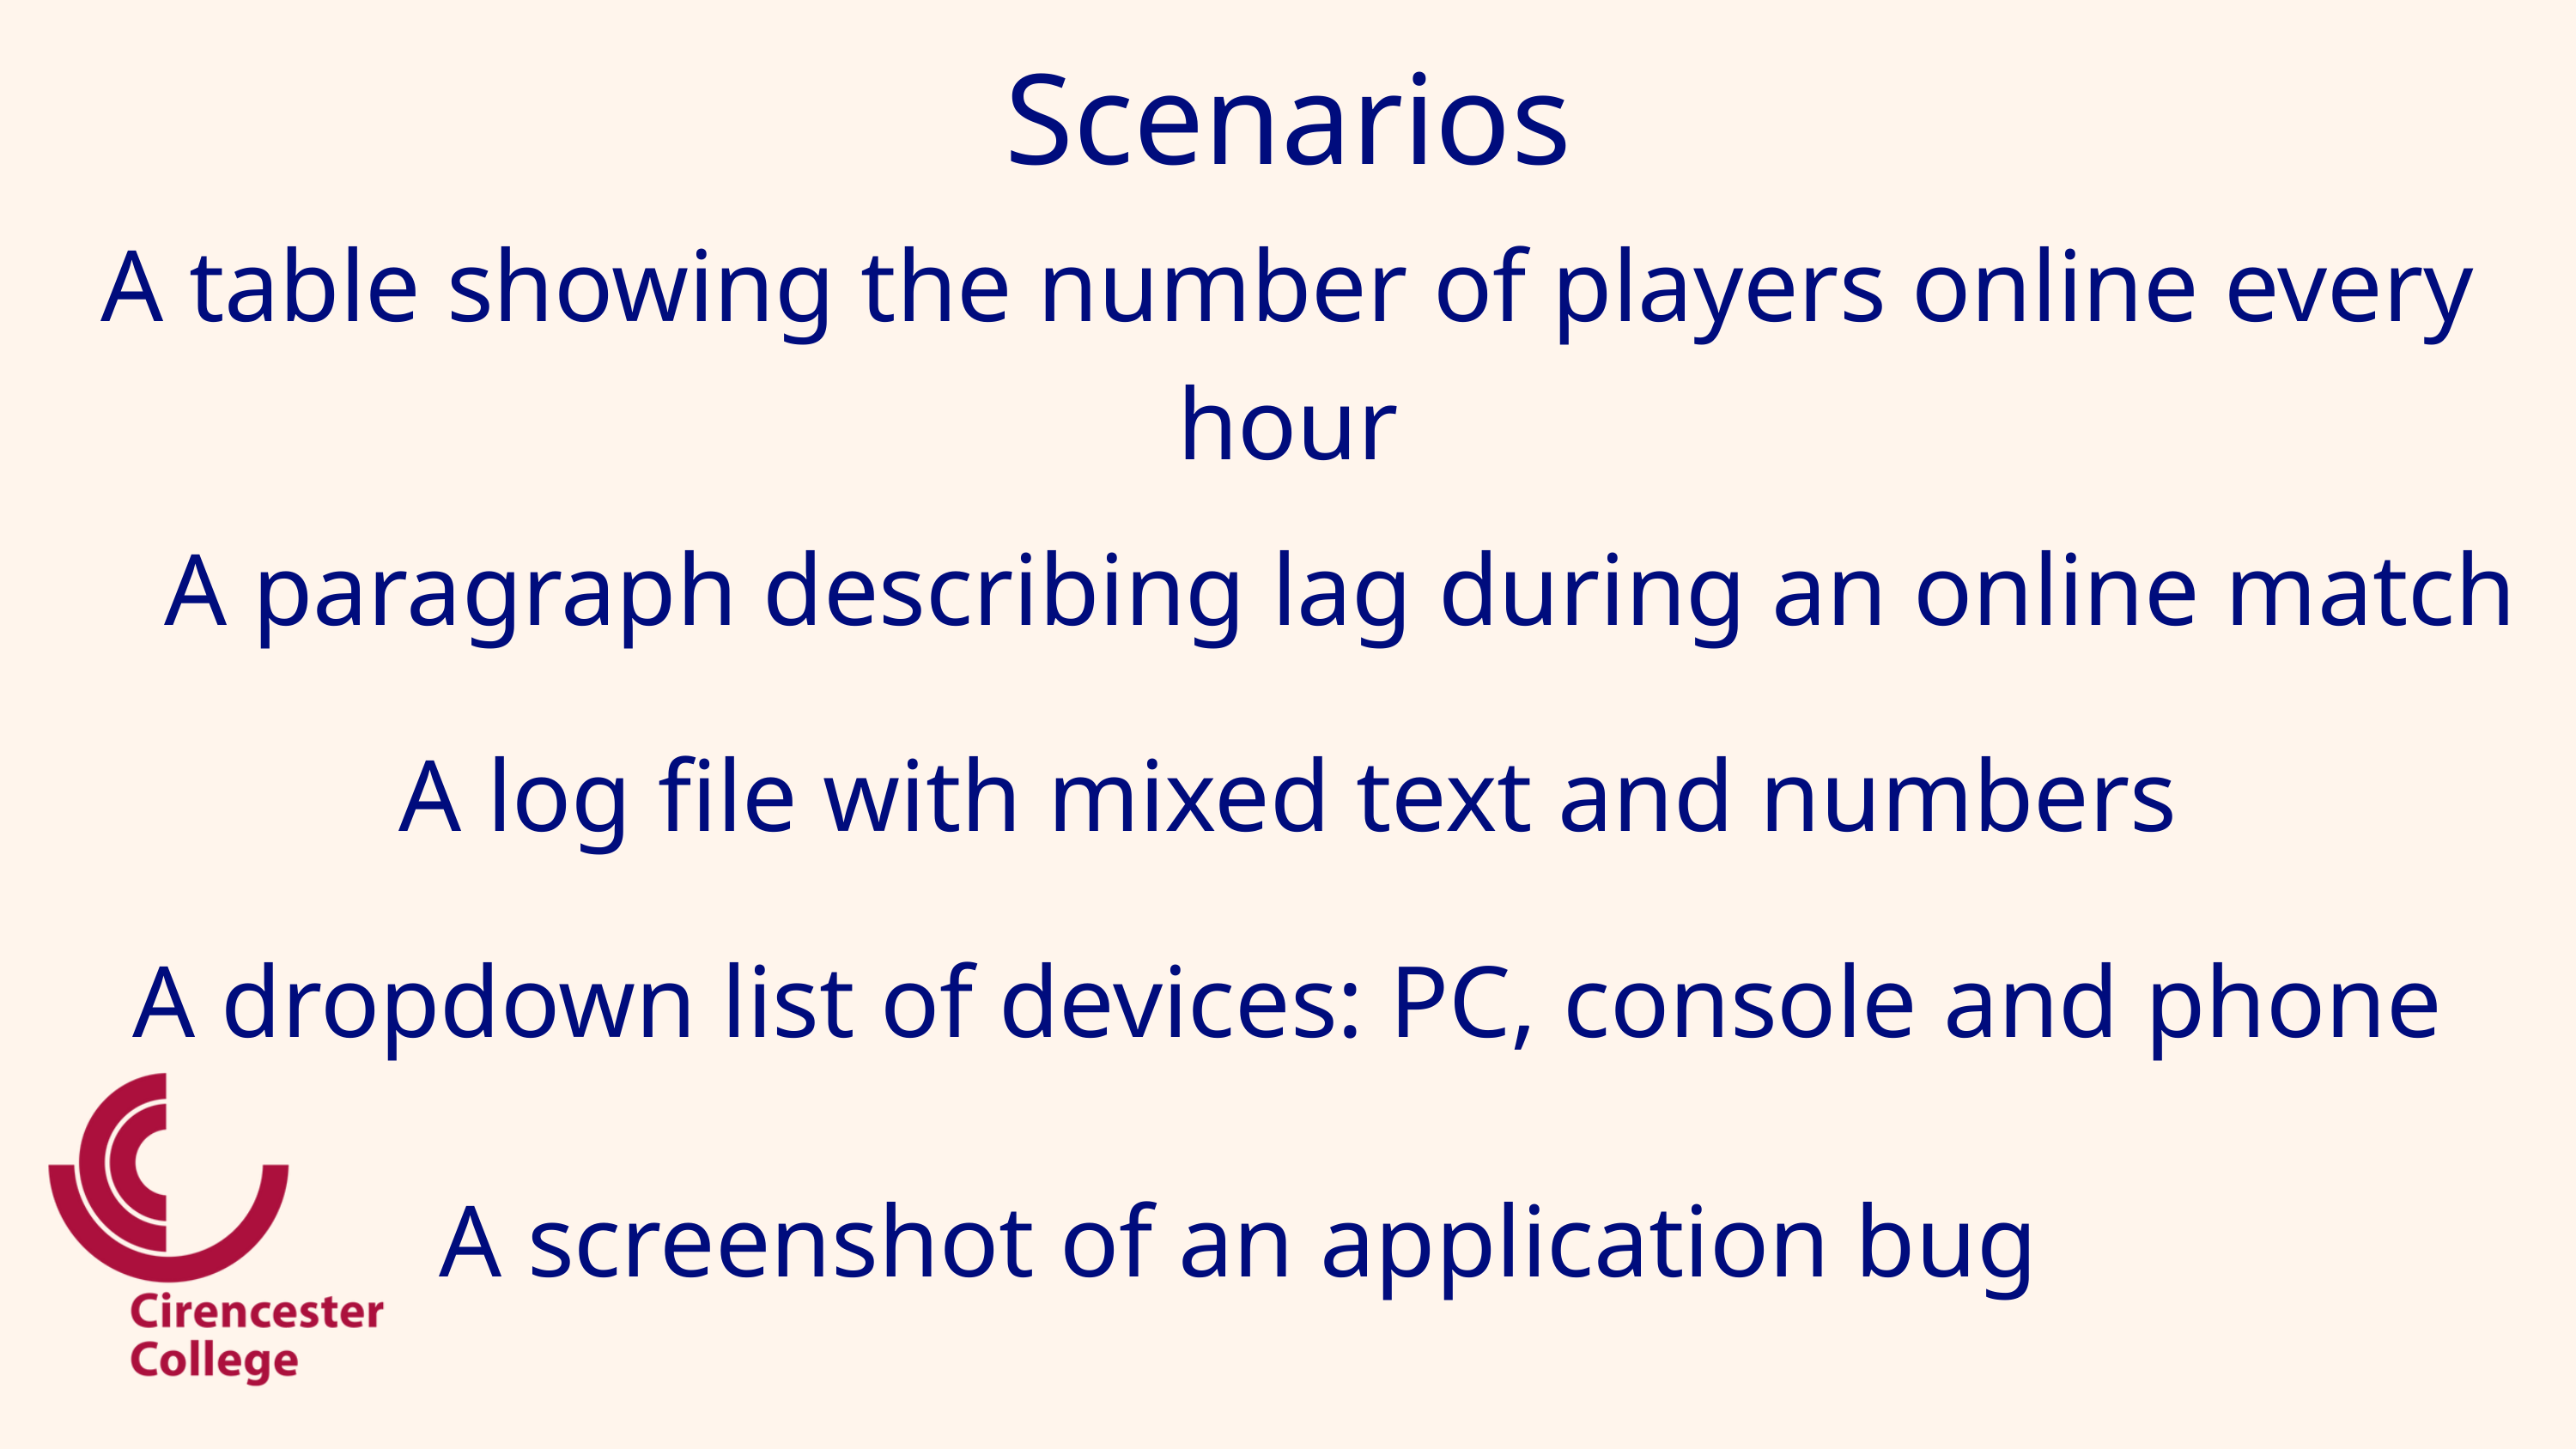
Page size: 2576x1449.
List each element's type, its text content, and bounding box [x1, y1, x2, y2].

text_box A screenshot of an application bug [420, 1159, 2057, 1297]
text_box A paragraph describing lag during an online match [144, 507, 2537, 646]
text_box A log file with mixed text and numbers [369, 712, 2206, 851]
text_box Scenarios [1002, 14, 1574, 190]
text_box [34, 1049, 398, 1413]
text_box A table showing the number of players online every hour [0, 203, 2576, 480]
text_box A dropdown list of devices: PC, console and phone [103, 919, 2473, 1058]
